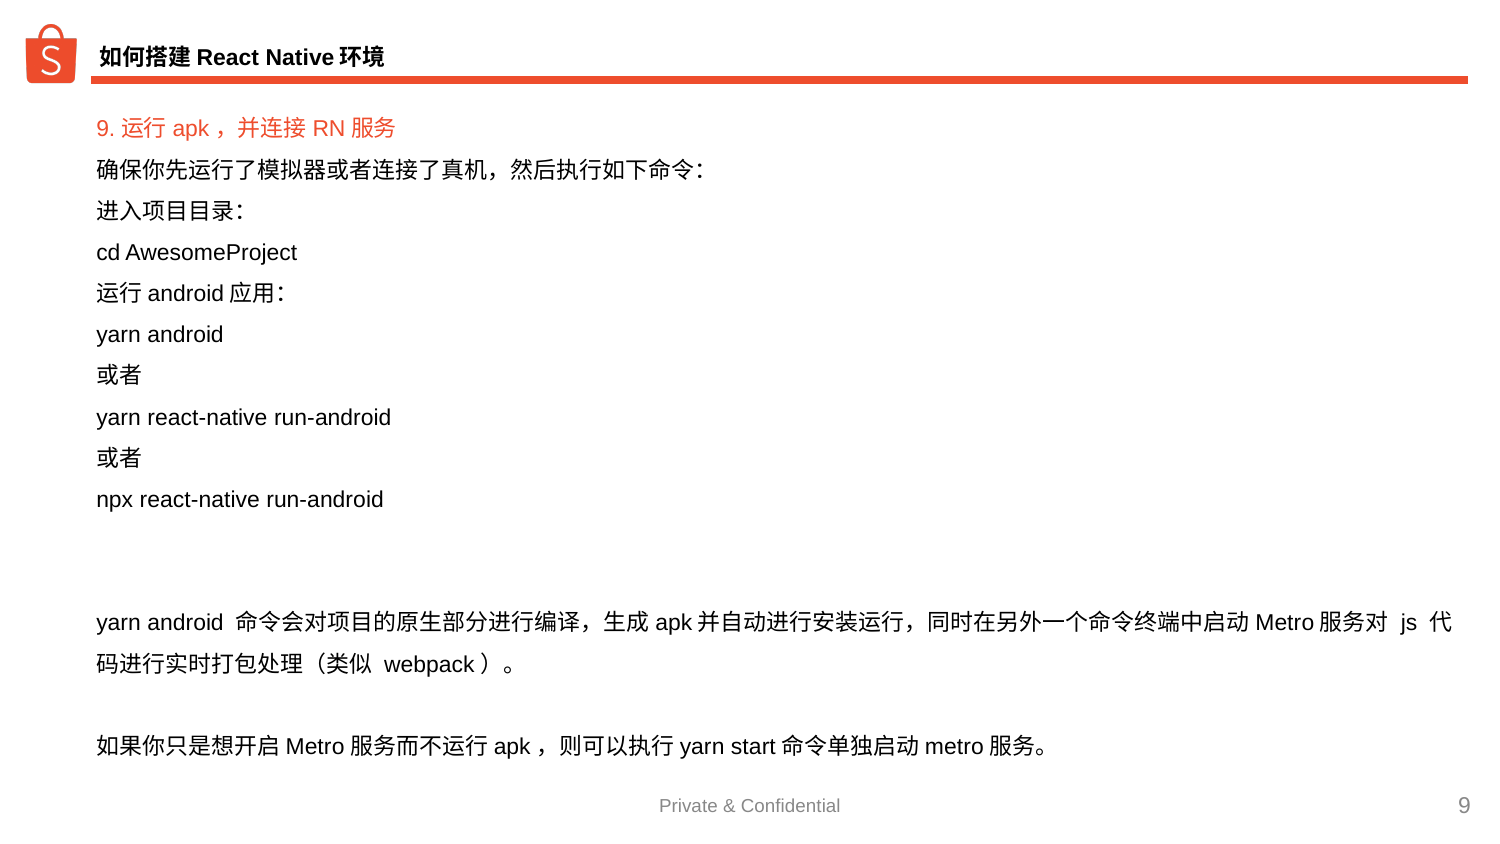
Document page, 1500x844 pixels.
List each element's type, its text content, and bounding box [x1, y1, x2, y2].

text_box Private & Confidential [502, 787, 998, 822]
text_box 9.运行apk，并连接RN服务 确保你先运行了模拟器或者连接了真机，然后执行如下命令： 进入项目目录： cd AwesomeProject 运行android应用： yarn android 或者 yarn react-native run-android 或者 npx react-native run-android yarn android 命令会对项目的原生部分进行编译，生成apk并自动进行安装运行，同时在另外一个命令终端中启动Metro服务对 js 代码进行实时打包处理（类似 webpack）。 如果你只是想开启Metro服务而不运行apk，则可以执行yarn start命令单独启动metro服务。 [90, 94, 1475, 749]
title 如何搭建React Native环境 [90, 7, 1413, 80]
slide_number ‹#› [1452, 554, 1476, 844]
picture [25, 24, 81, 86]
